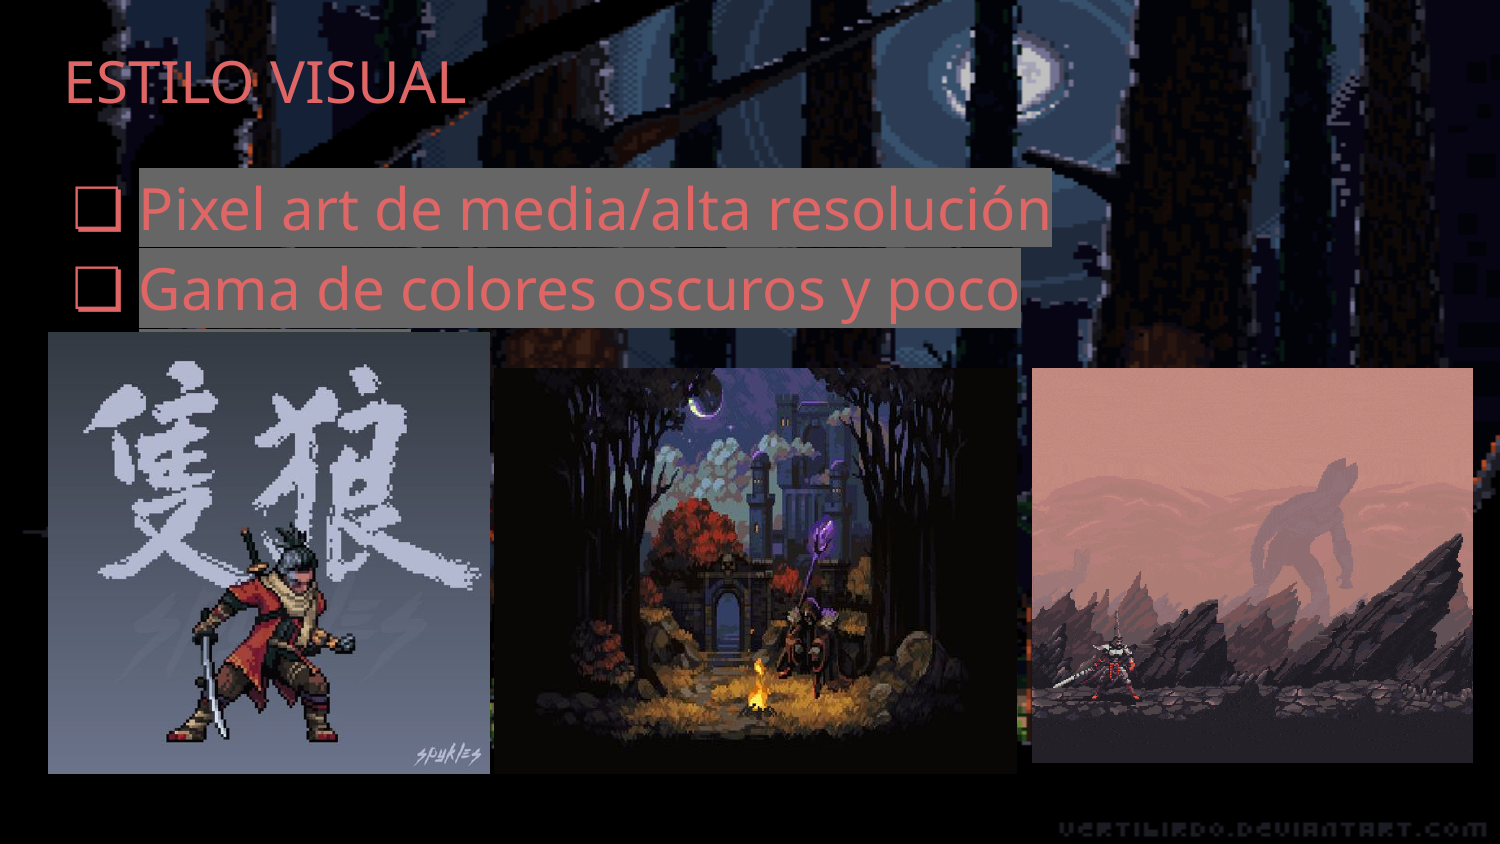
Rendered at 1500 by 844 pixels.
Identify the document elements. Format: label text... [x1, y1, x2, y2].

list Pixel art de media/alta resolución Gama de colores oscuros y poco saturados [48, 146, 1122, 347]
picture [0, 0, 1500, 844]
title ESTILO VISUAL [48, 29, 876, 124]
